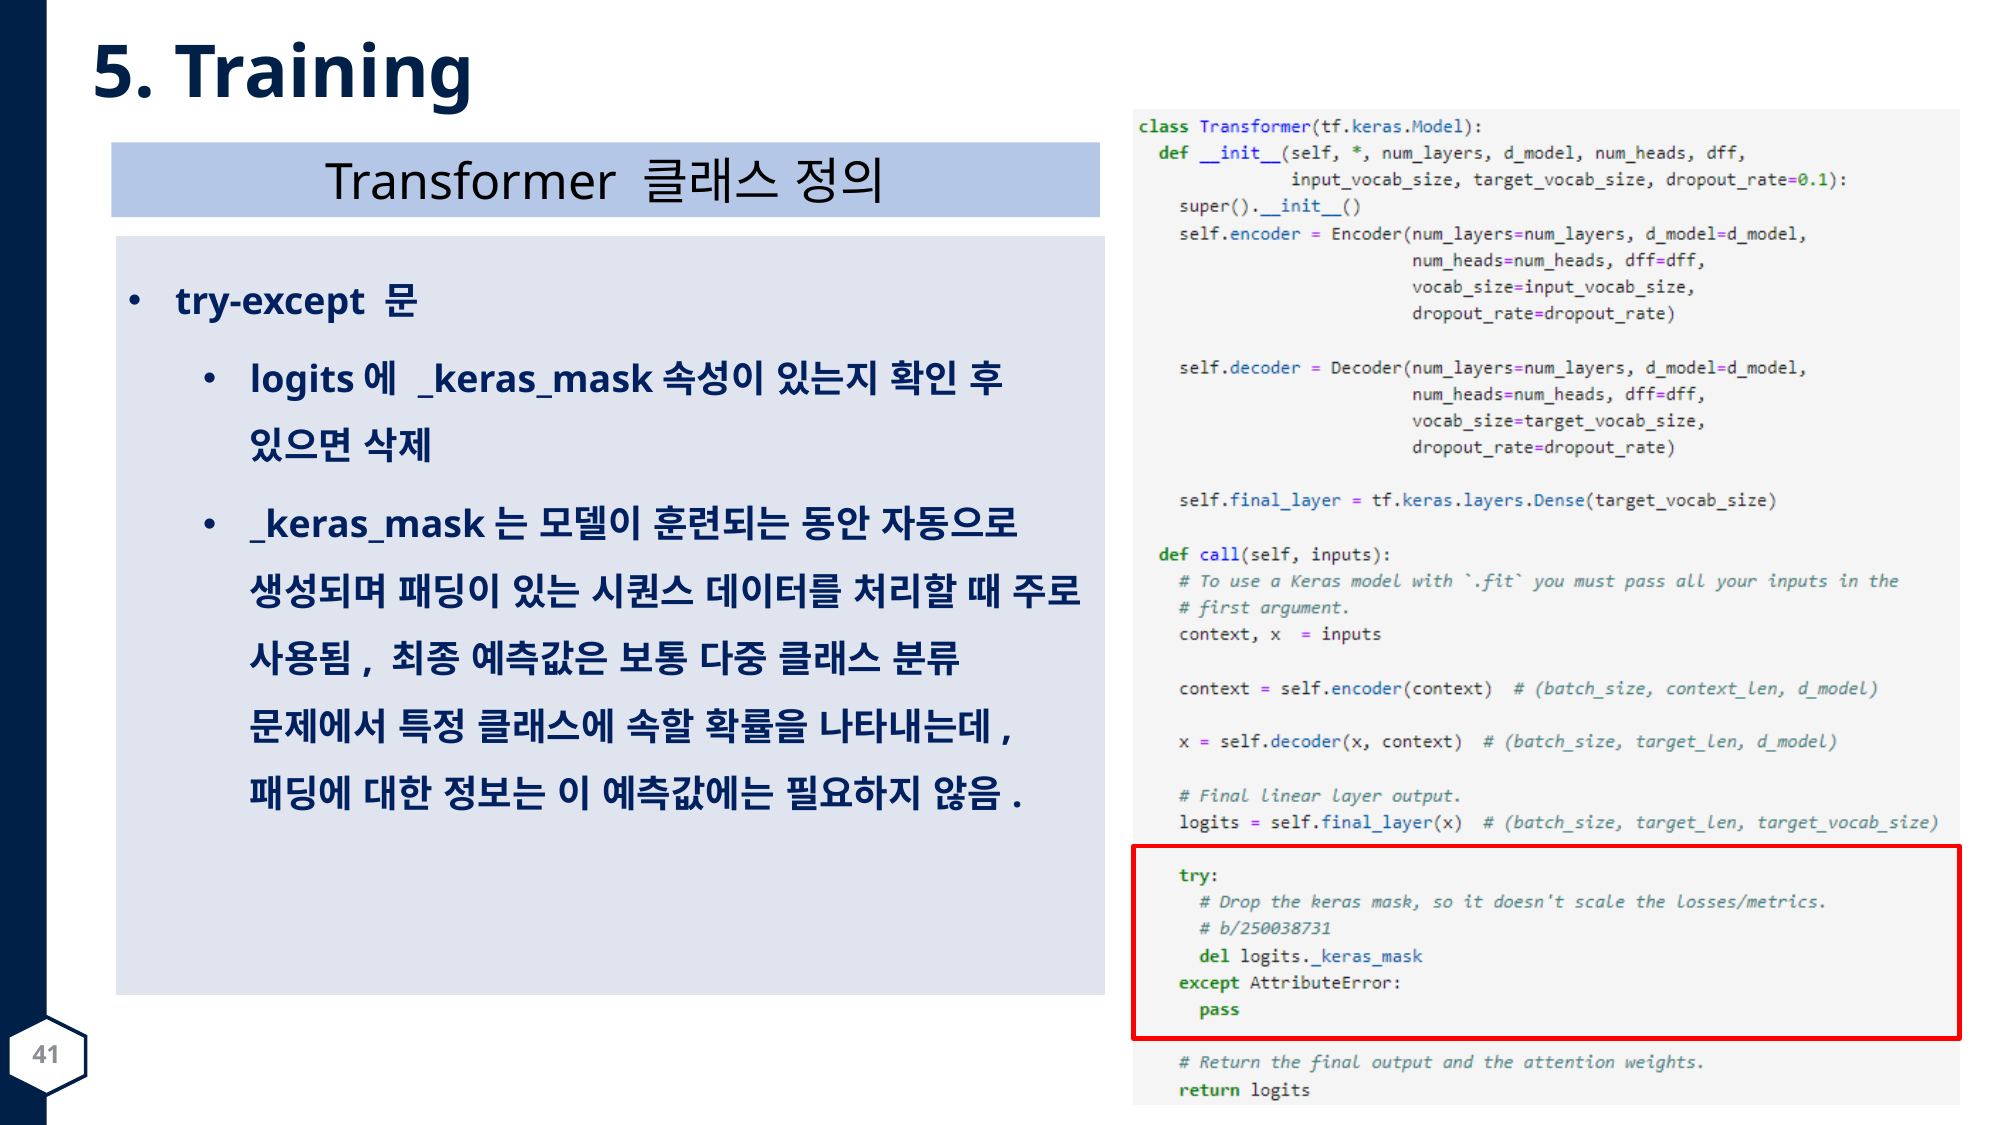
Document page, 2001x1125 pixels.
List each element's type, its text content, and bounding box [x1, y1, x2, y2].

slide_number 41 [15, 1024, 78, 1088]
list try-except 문 logits에 _keras_mask속성이 있는지 확인 후 있으면 삭제 _keras_mask는 모델이 훈련되는 동안 자동으로 생성되며 패딩이 있는 시퀀스 데이터를 처리할 때 주로 사용됨, 최종 예측값은 보통 다중 클래스 분류 문제에서 특정 클래스에 속할 확률을 나타내는데, 패딩에 대한 정보는 이 예측값에는 필요하지 않음. [116, 236, 1105, 995]
title 5. Training [77, 0, 1803, 183]
text_box Transformer 클래스 정의 [111, 142, 1100, 218]
picture [1133, 109, 1960, 1105]
